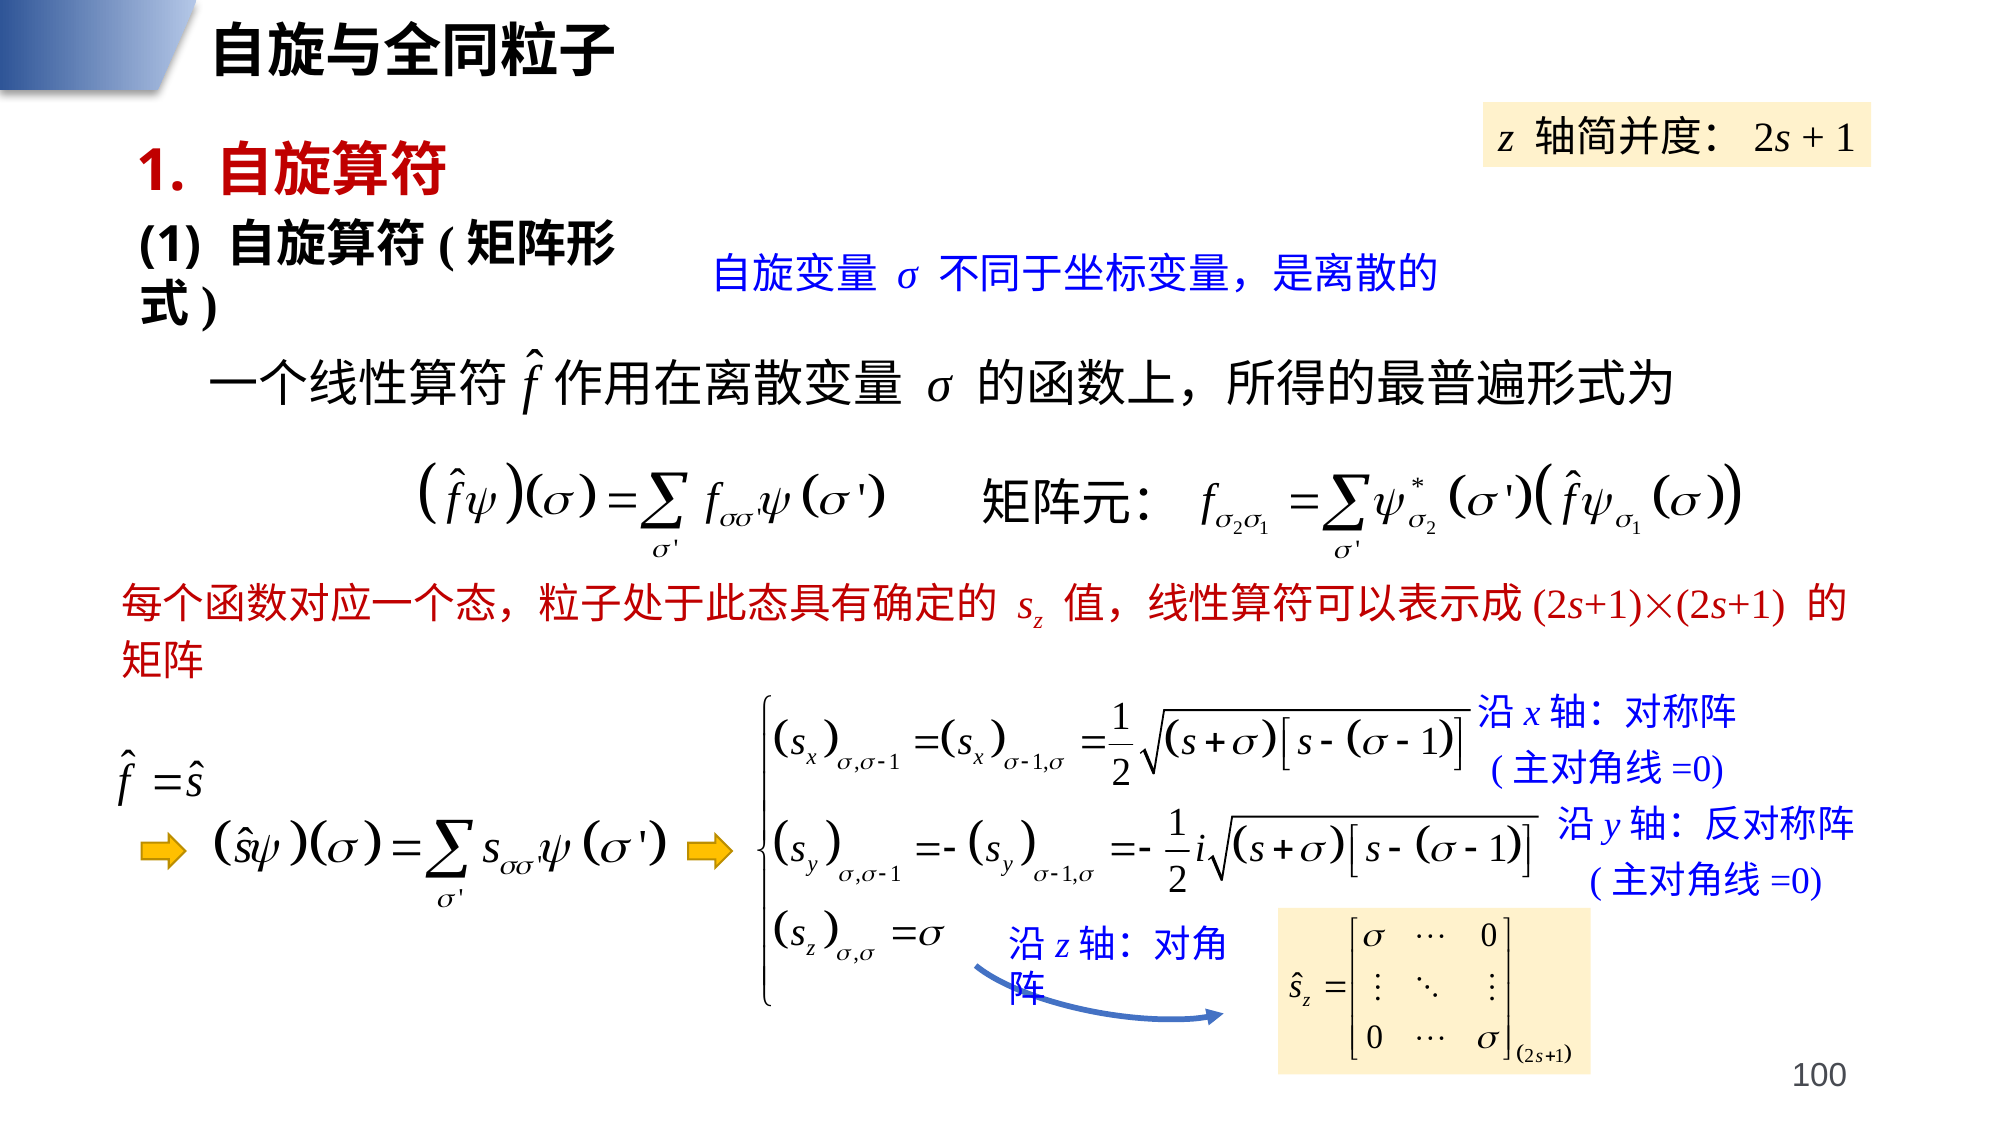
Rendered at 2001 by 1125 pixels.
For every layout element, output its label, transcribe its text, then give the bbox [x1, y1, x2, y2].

text_box 1. 自旋算符 [121, 124, 464, 210]
text_box 每个函数对应一个态，粒子处于此态具有确定的 sz 值，线性算符可以表示成(2s+1)(2s+1) 的矩阵 [106, 569, 1894, 692]
text_box [140, 831, 187, 871]
text_box 沿y轴：反对称阵 (主对角线=0) [1548, 780, 1888, 909]
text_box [1278, 907, 1591, 1075]
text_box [748, 688, 1548, 1014]
text_box 沿x轴：对称阵 (主对角线=0) [1416, 668, 1798, 780]
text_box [1185, 458, 1748, 570]
text_box [687, 831, 734, 871]
slide_number 100 [1412, 1042, 1863, 1103]
text_box 自旋与全同粒子 [194, 13, 632, 92]
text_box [412, 457, 890, 568]
text_box 自旋变量 σ 不同于坐标变量，是离散的 [695, 239, 1467, 305]
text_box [208, 811, 673, 918]
text_box (1) 自旋算符(矩阵形式) [124, 204, 683, 340]
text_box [102, 741, 211, 816]
text_box 沿z轴：对角阵 [994, 1014, 1270, 1018]
text_box 一个线性算符 作用在离散变量 σ 的函数上，所得的最普遍形式为 [557, 344, 1692, 419]
text_box 一个线性算符 作用在离散变量 σ 的函数上，所得的最普遍形式为 [193, 344, 504, 419]
text_box 矩阵元： [965, 463, 1185, 538]
text_box z 轴简并度：2s + 1 [1483, 102, 1872, 167]
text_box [504, 339, 557, 427]
